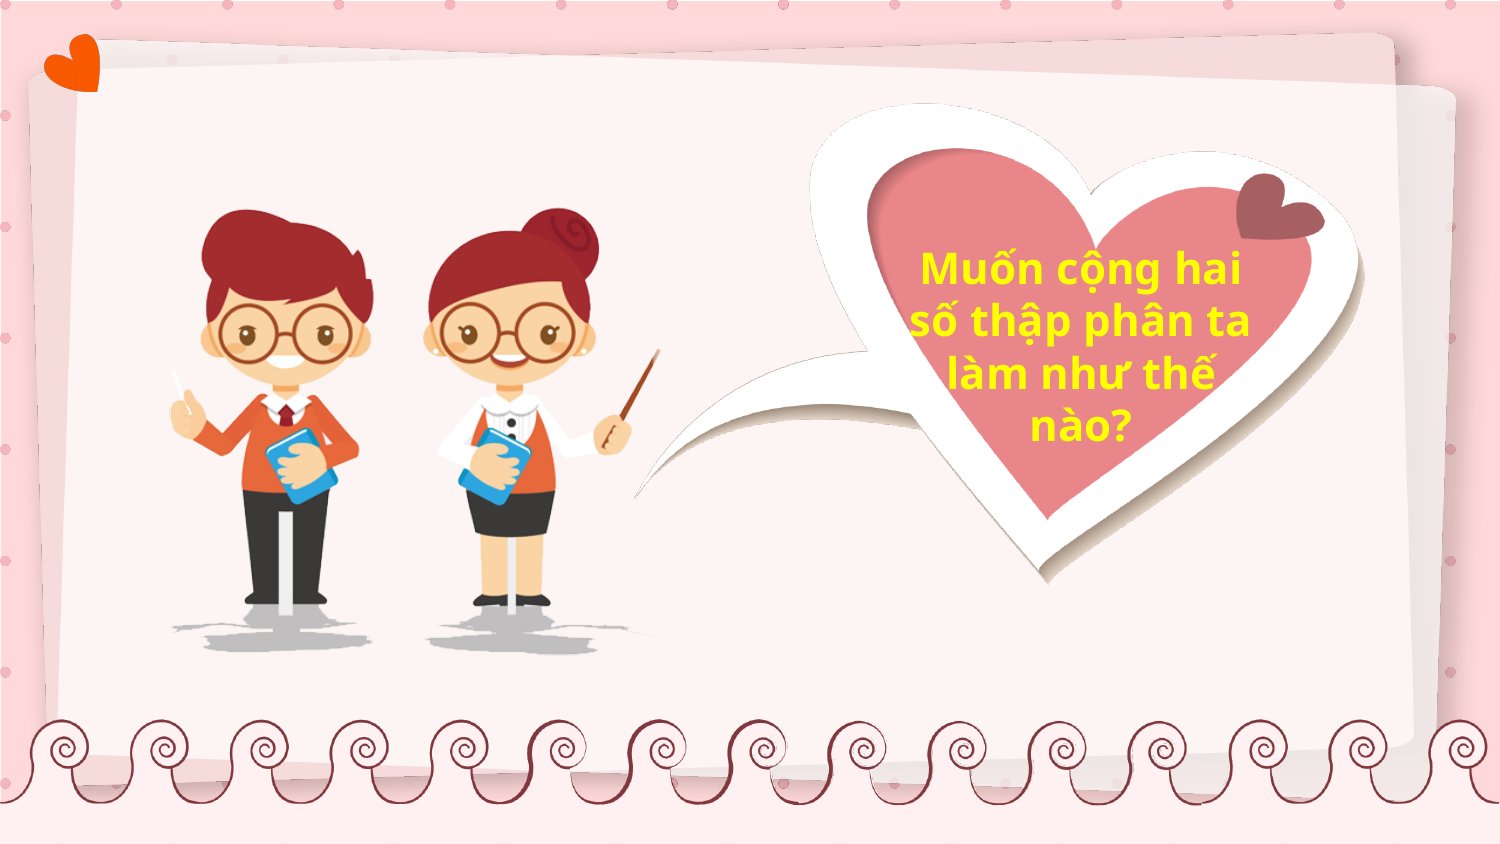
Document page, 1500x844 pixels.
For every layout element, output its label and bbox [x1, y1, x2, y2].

text_box [0, 0, 1500, 719]
picture [0, 32, 1500, 844]
